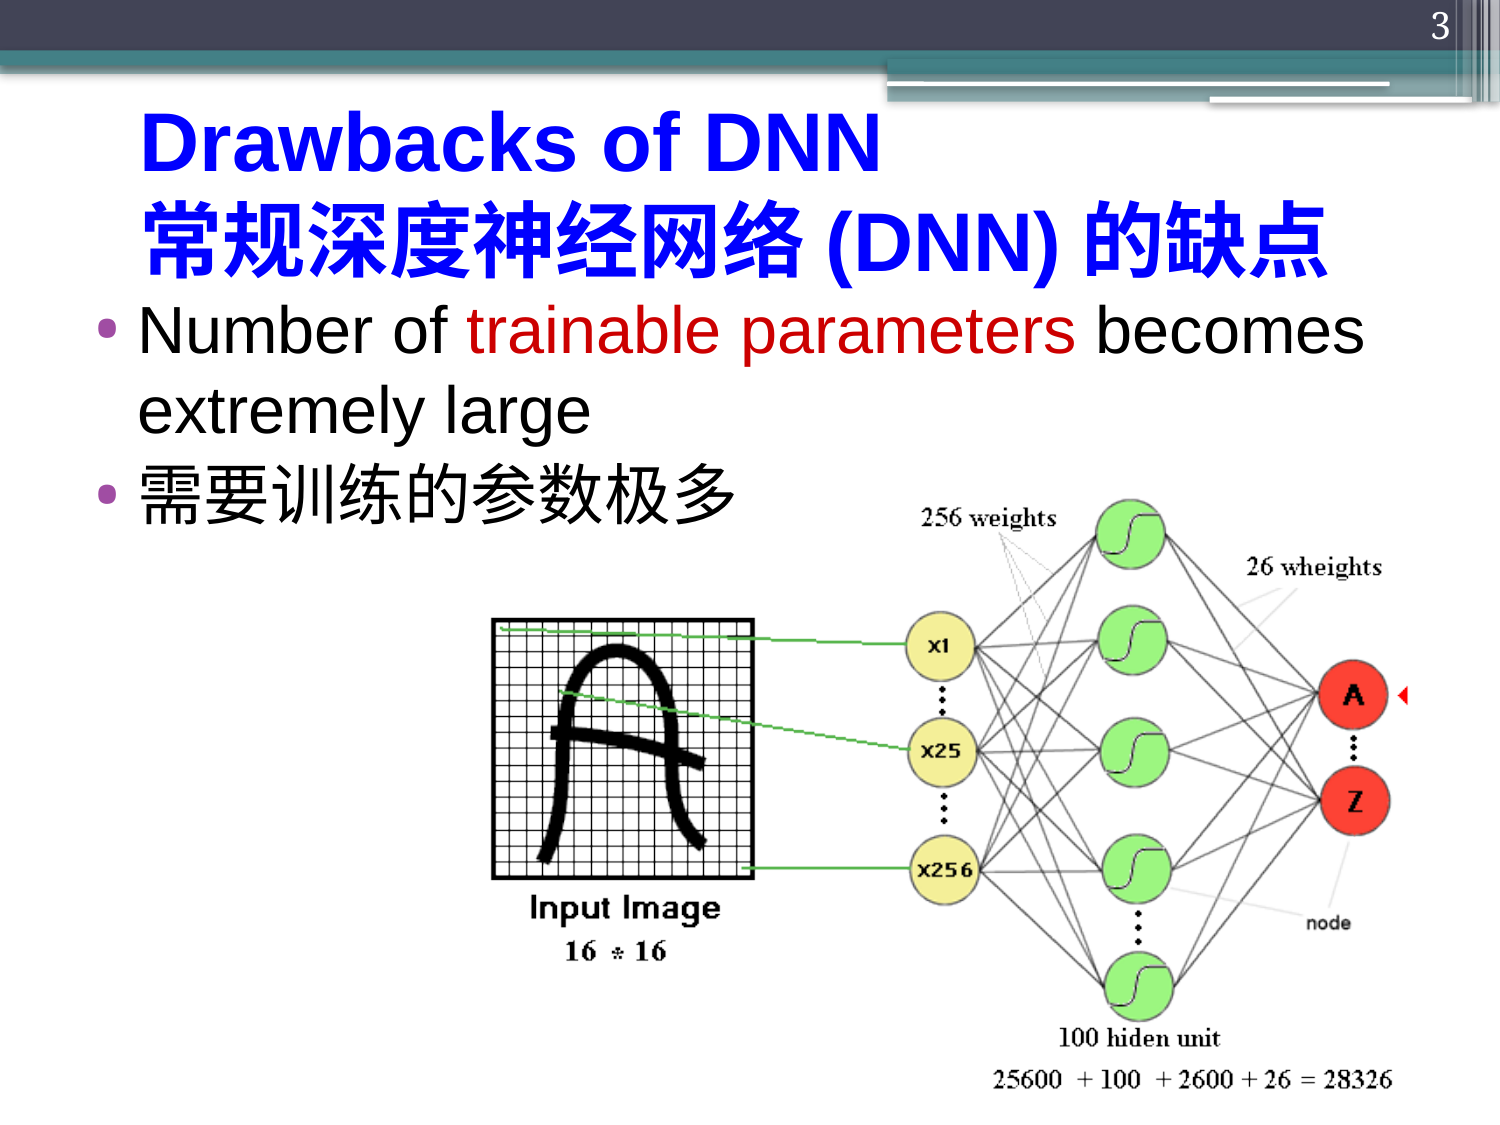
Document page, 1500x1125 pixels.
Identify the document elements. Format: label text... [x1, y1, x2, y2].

list Number of trainable parameters becomes extremely large 需要训练的参数极多 [62, 279, 1413, 990]
title Drawbacks of DNN 常规深度神经网络(DNN)的缺点 [125, 138, 1450, 238]
slide_number 3 [1341, 0, 1466, 61]
picture [458, 469, 1438, 1125]
